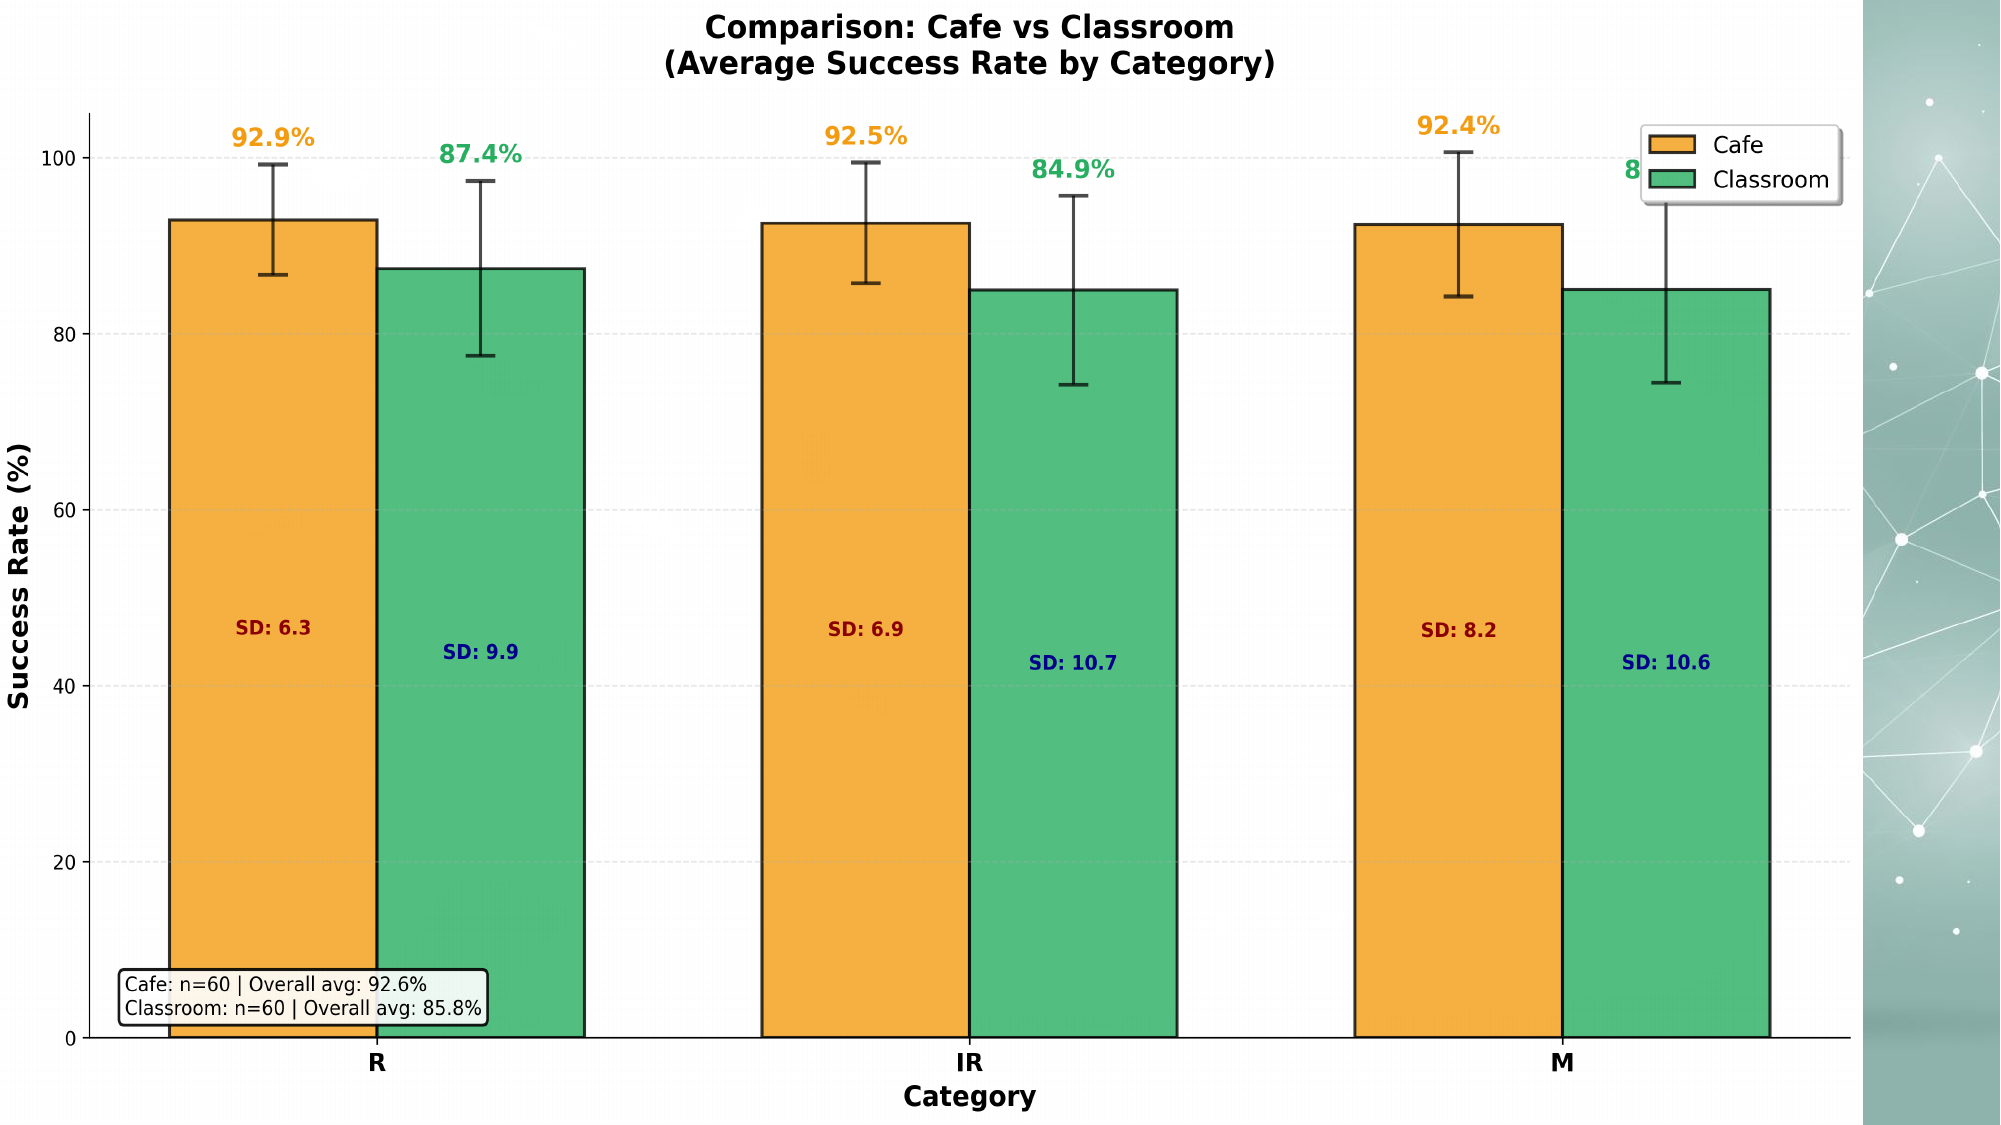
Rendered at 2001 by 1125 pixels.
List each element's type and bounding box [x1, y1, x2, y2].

picture [1863, 0, 2000, 1125]
list [0, 0, 1863, 1125]
